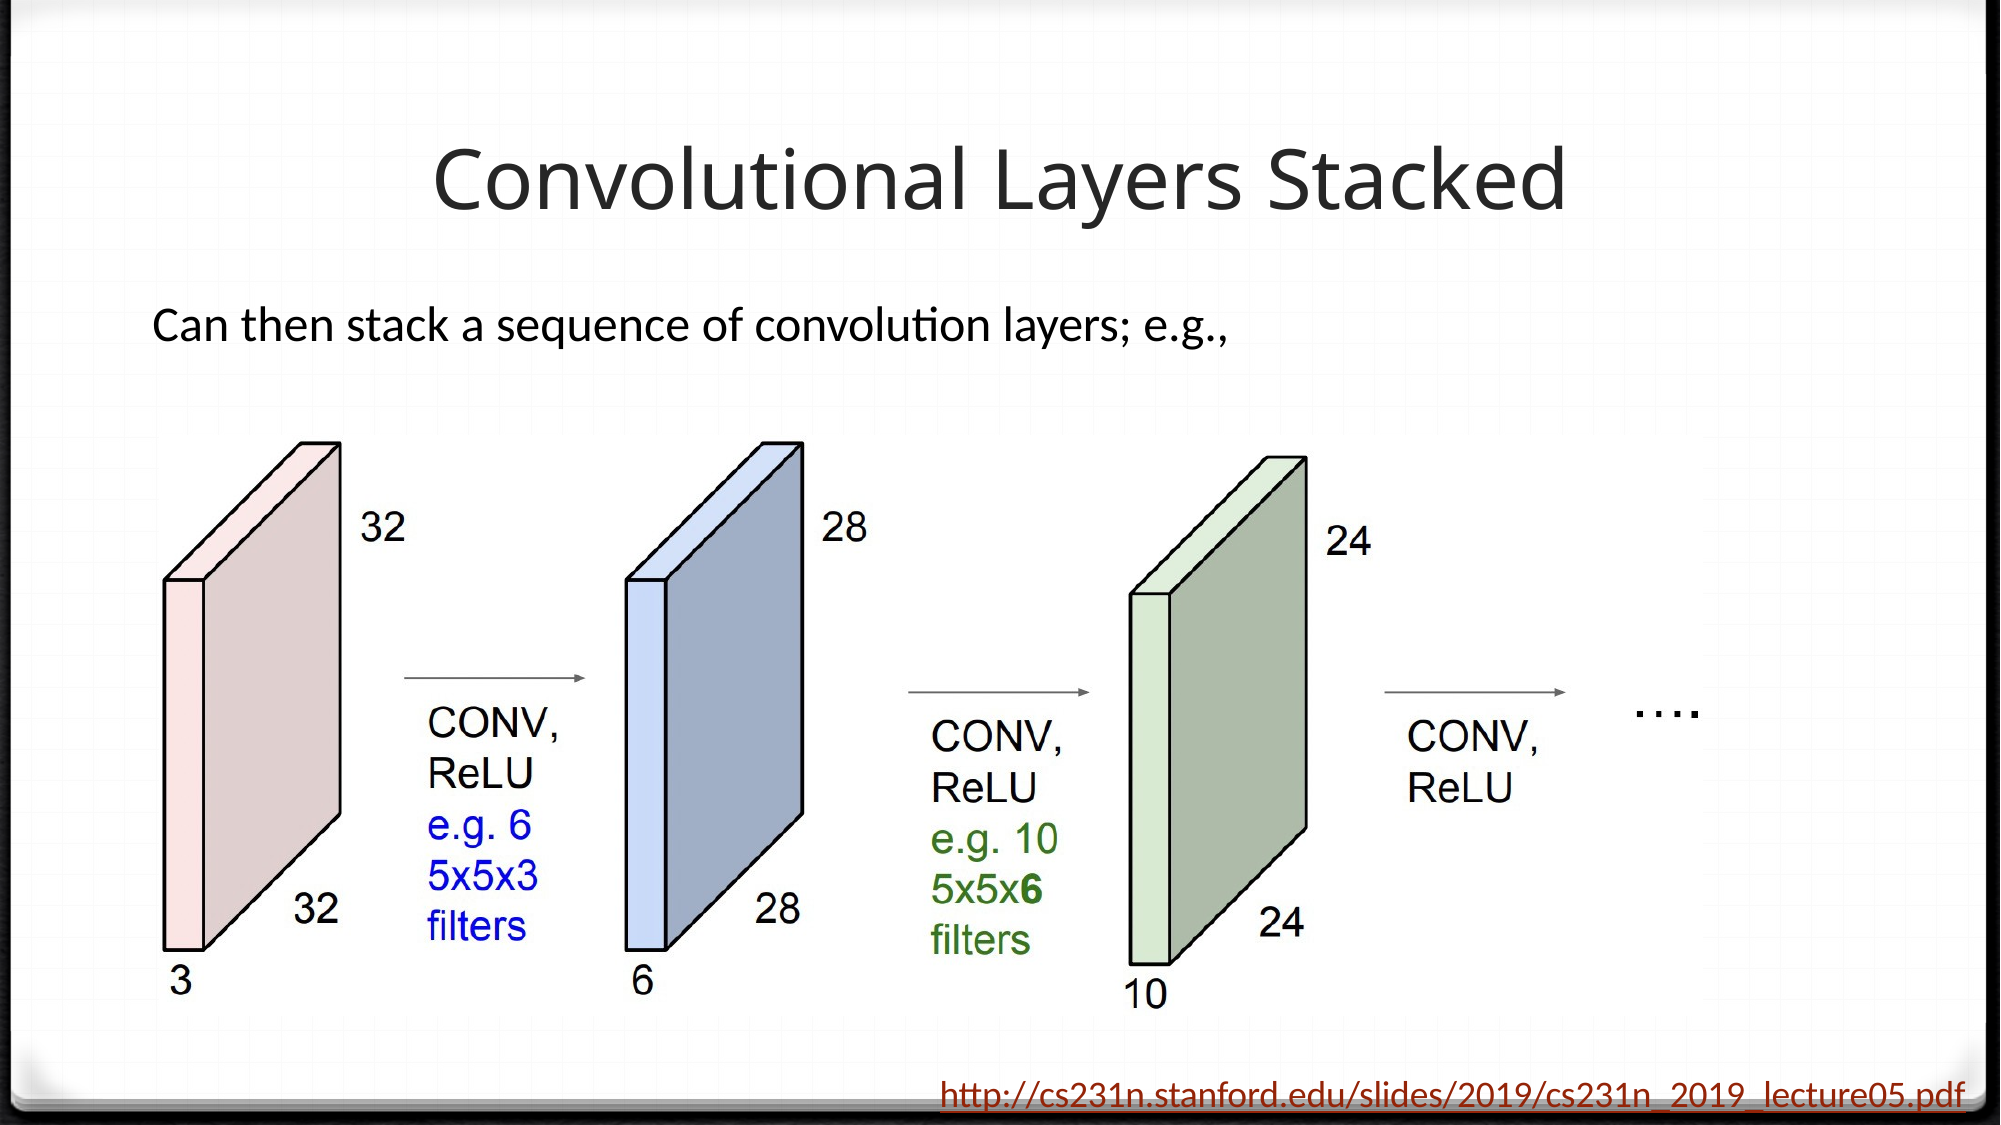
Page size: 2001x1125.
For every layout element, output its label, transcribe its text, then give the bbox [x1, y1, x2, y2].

text_box http://cs231n.stanford.edu/slides/2019/cs231n_2019_lecture05.pdf [937, 1068, 1984, 1116]
title Convolutional Layers Stacked [120, 79, 1880, 270]
picture [0, 0, 2000, 1125]
text_box Can then stack a sequence of convolution layers; e.g., [150, 289, 1235, 352]
